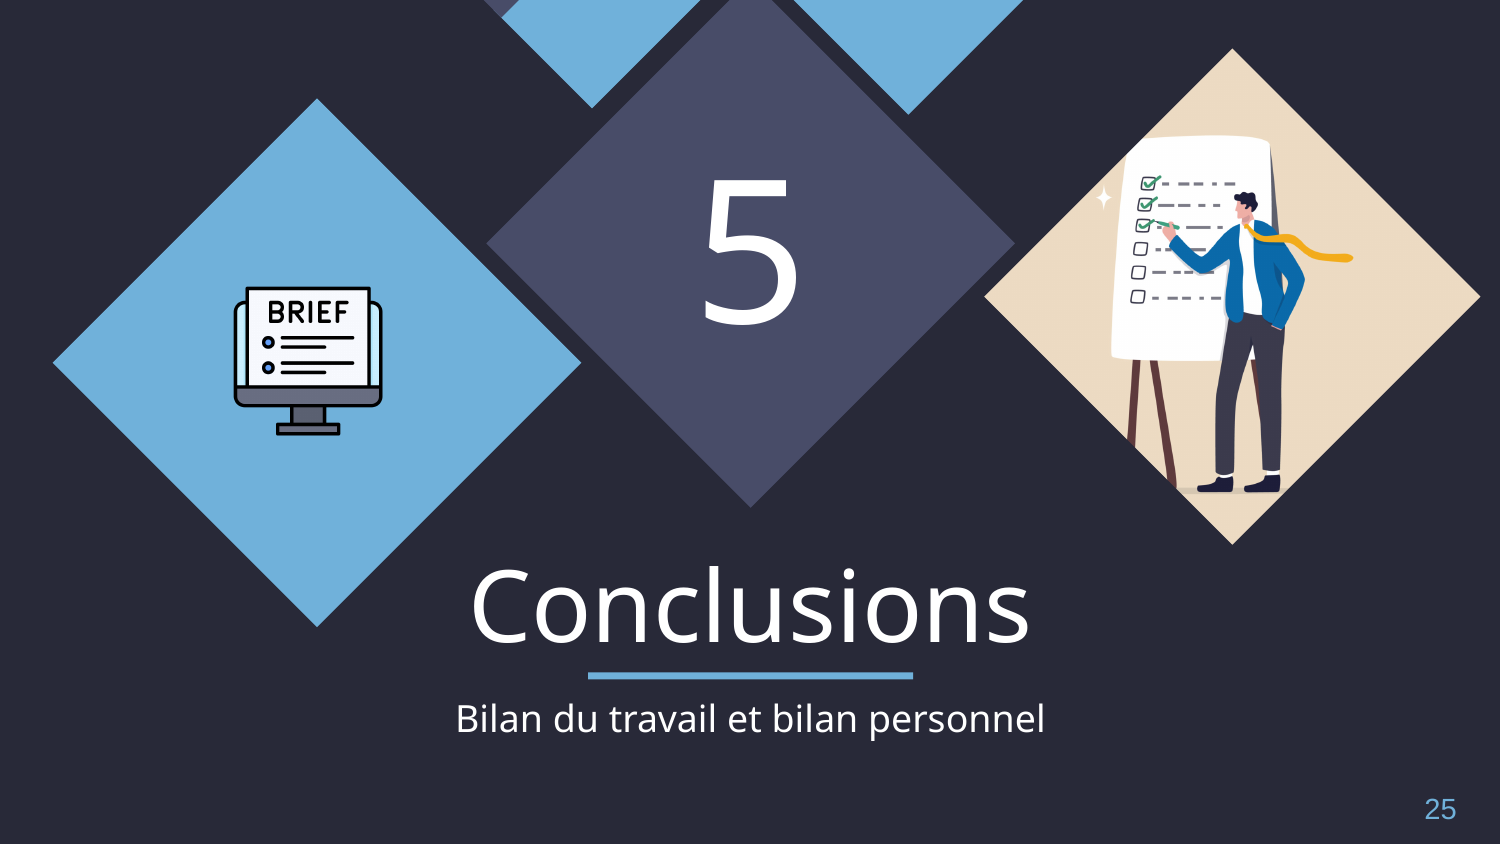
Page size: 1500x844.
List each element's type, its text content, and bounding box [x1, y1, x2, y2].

text_box [588, 672, 914, 680]
text_box 25 [1409, 783, 1492, 833]
title Conclusions [365, 541, 1137, 664]
picture [233, 286, 383, 436]
picture [983, 48, 1481, 545]
title 5 [573, 157, 928, 330]
subtitle Bilan du travail et bilan personnel [397, 679, 1104, 755]
